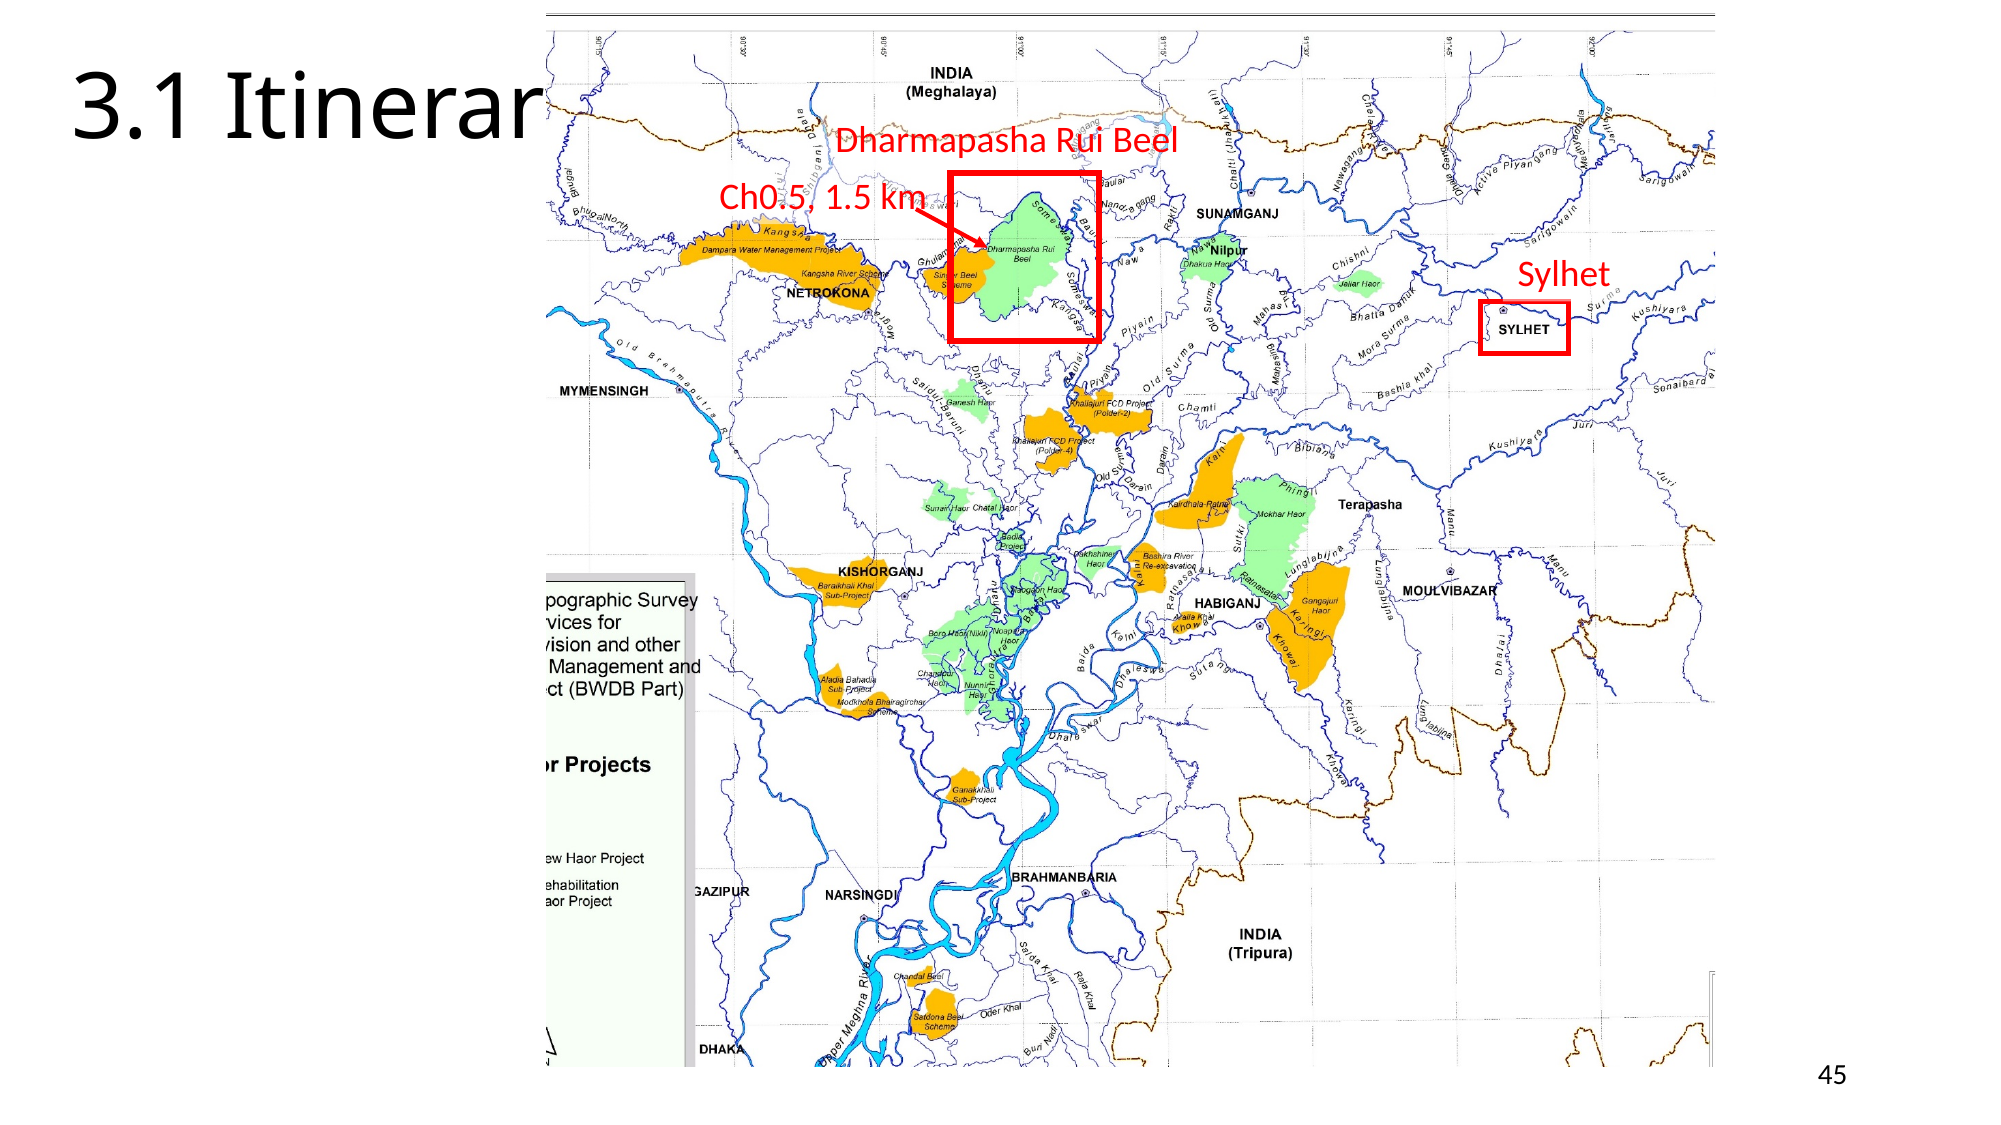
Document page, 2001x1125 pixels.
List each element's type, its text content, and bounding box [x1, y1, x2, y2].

title 3.1 Itinerary [55, 0, 1781, 218]
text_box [915, 209, 988, 248]
slide_number 45 [1412, 1042, 1863, 1103]
picture [546, 12, 1716, 1067]
